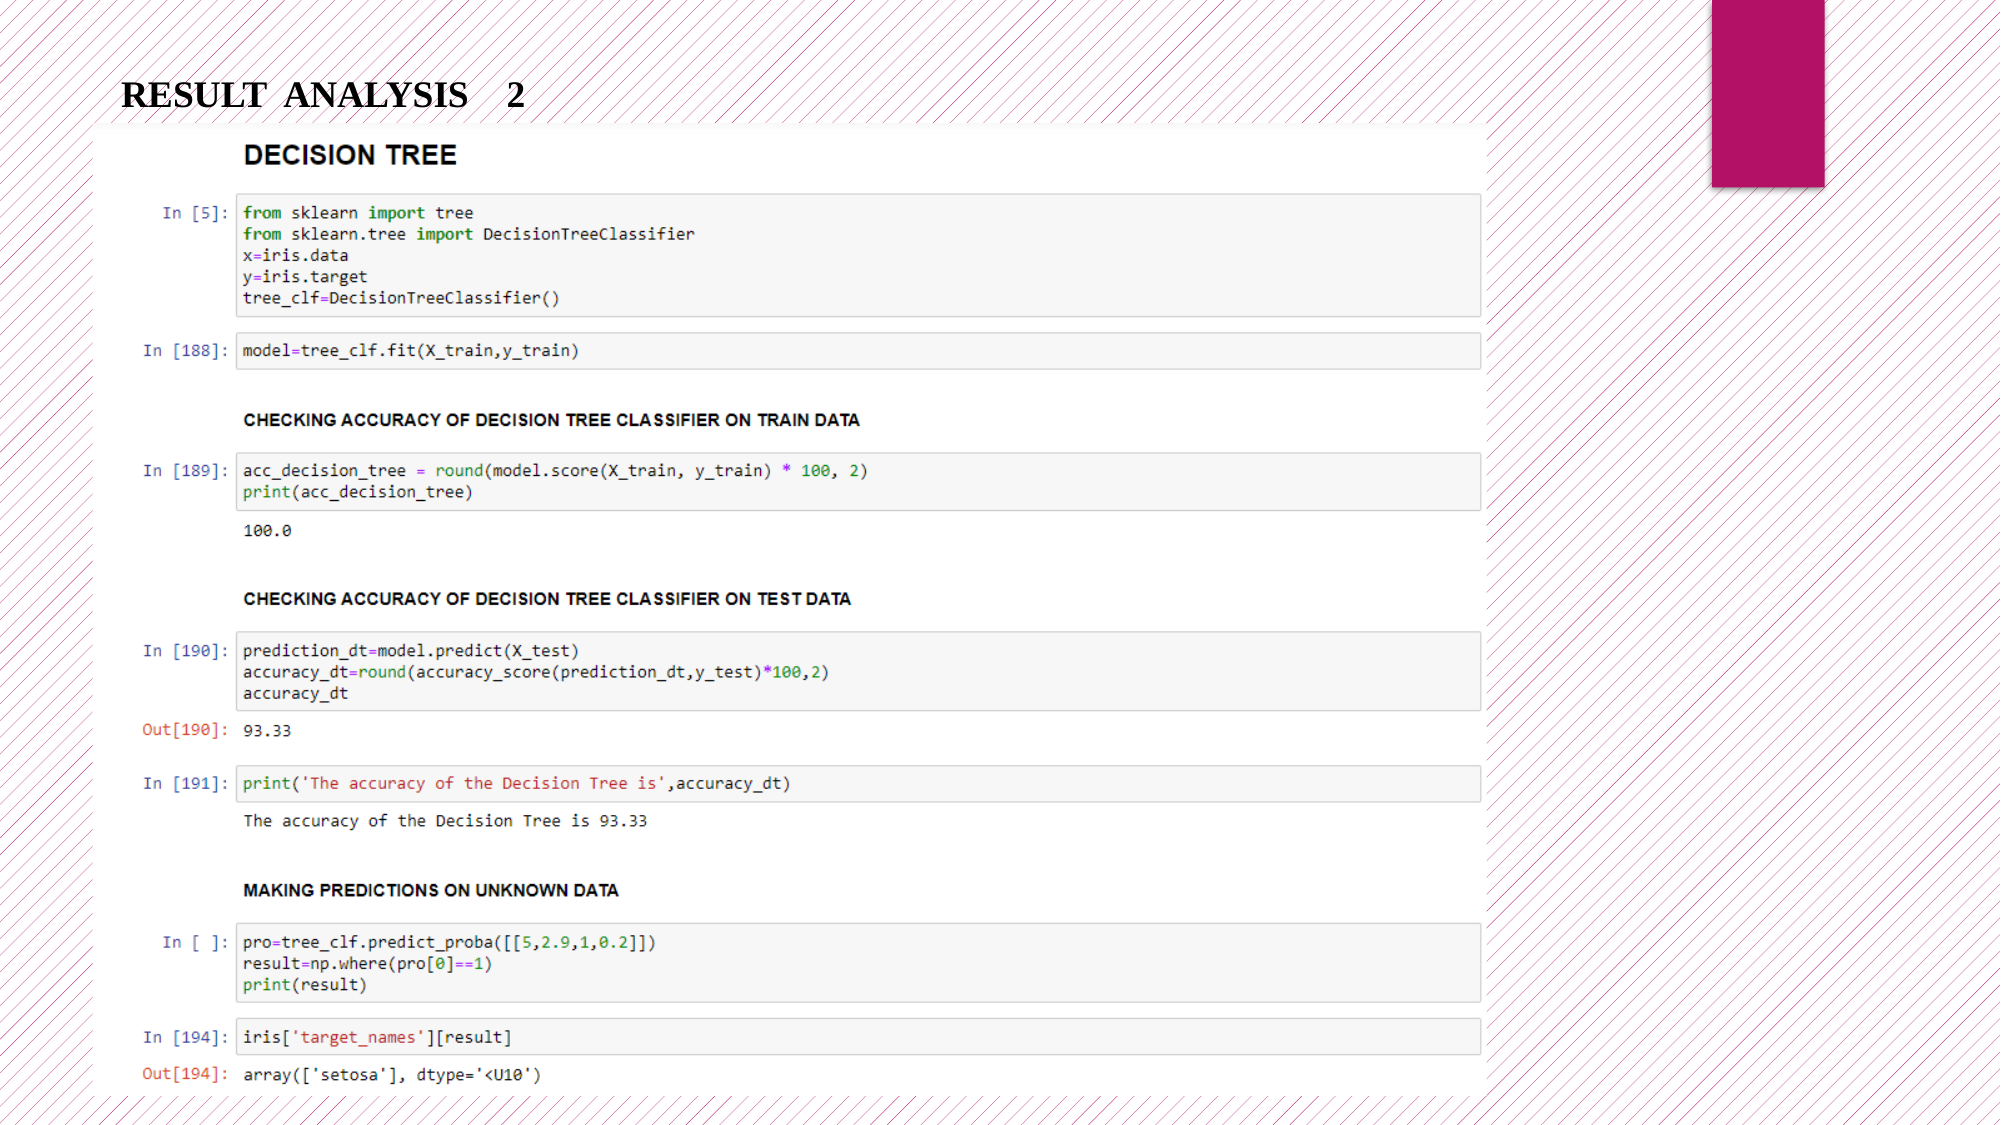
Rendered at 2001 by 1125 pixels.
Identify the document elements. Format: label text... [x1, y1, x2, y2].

picture [92, 123, 1487, 1096]
text_box RESULT ANALYSIS 2 [106, 63, 541, 122]
